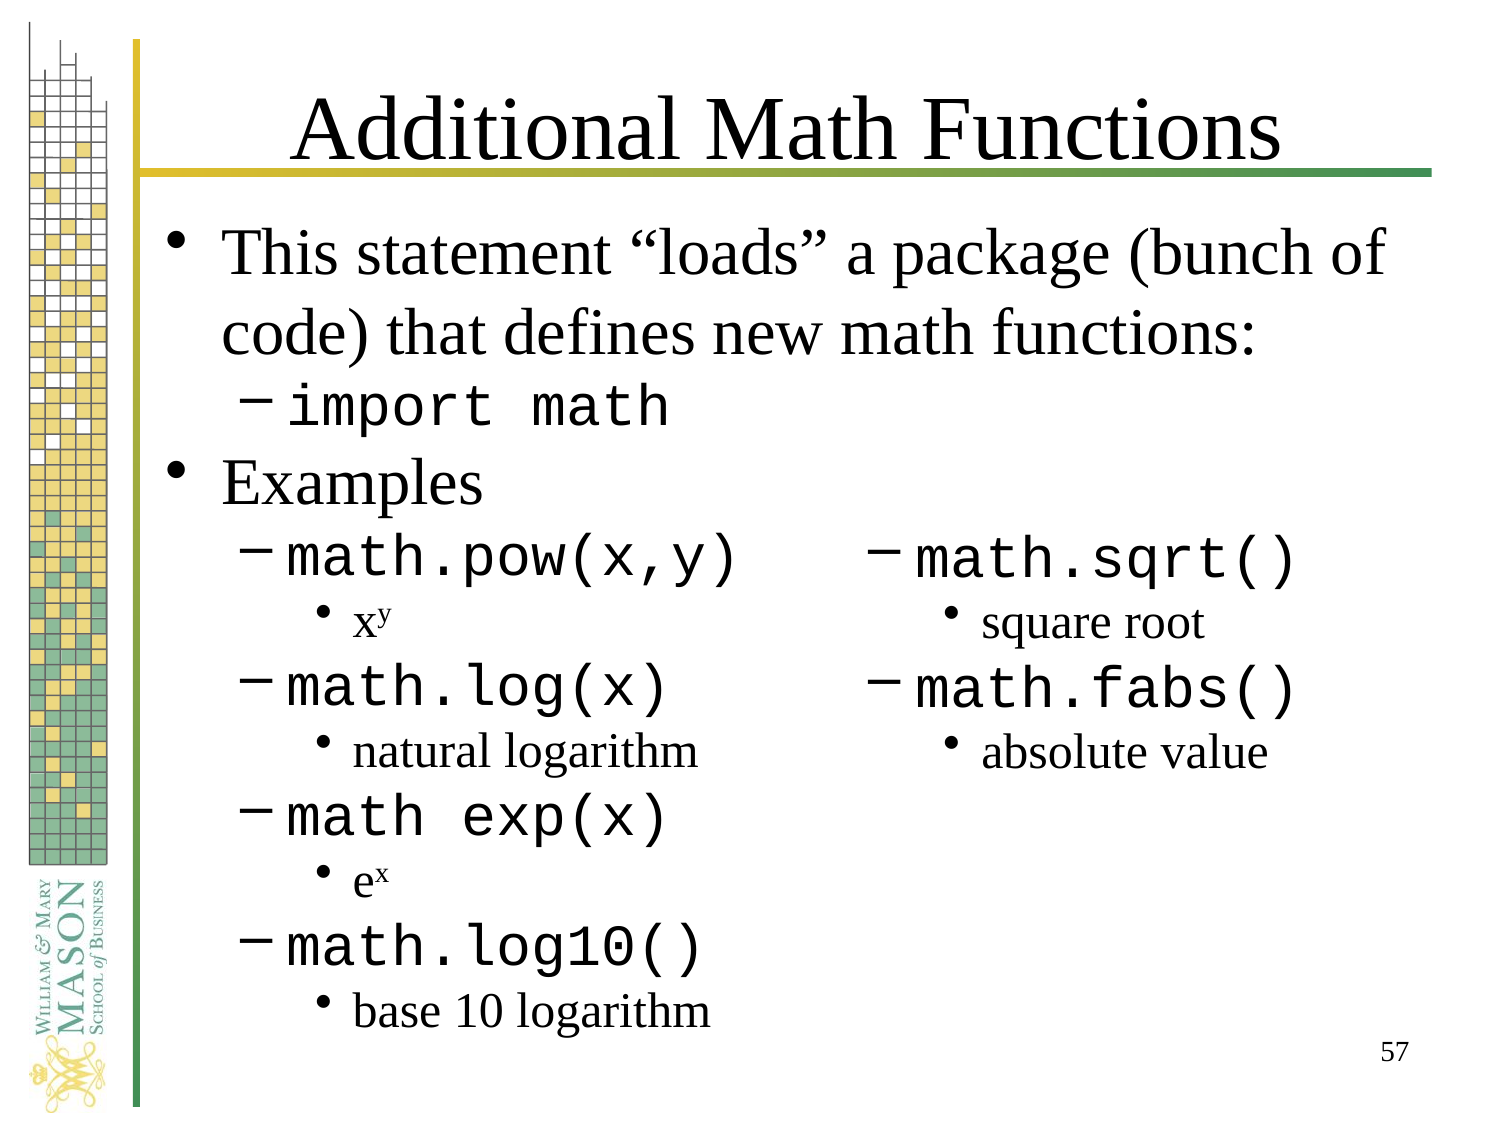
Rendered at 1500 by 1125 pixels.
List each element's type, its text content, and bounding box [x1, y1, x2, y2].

slide_number 70 [29, 879, 107, 1113]
slide_number 57 [1048, 1024, 1426, 1103]
title Additional Math Functions [150, 45, 1425, 200]
text_box math.sqrt() square root math.fabs() absolute value [778, 511, 1427, 982]
list This statement “loads” a package (bunch of code) that defines new math functions: import math Examples math.pow(x,y) xy math.log(x) natural logarithm math exp(x) ex math.log10() base 10 logarithm [150, 200, 1425, 1005]
